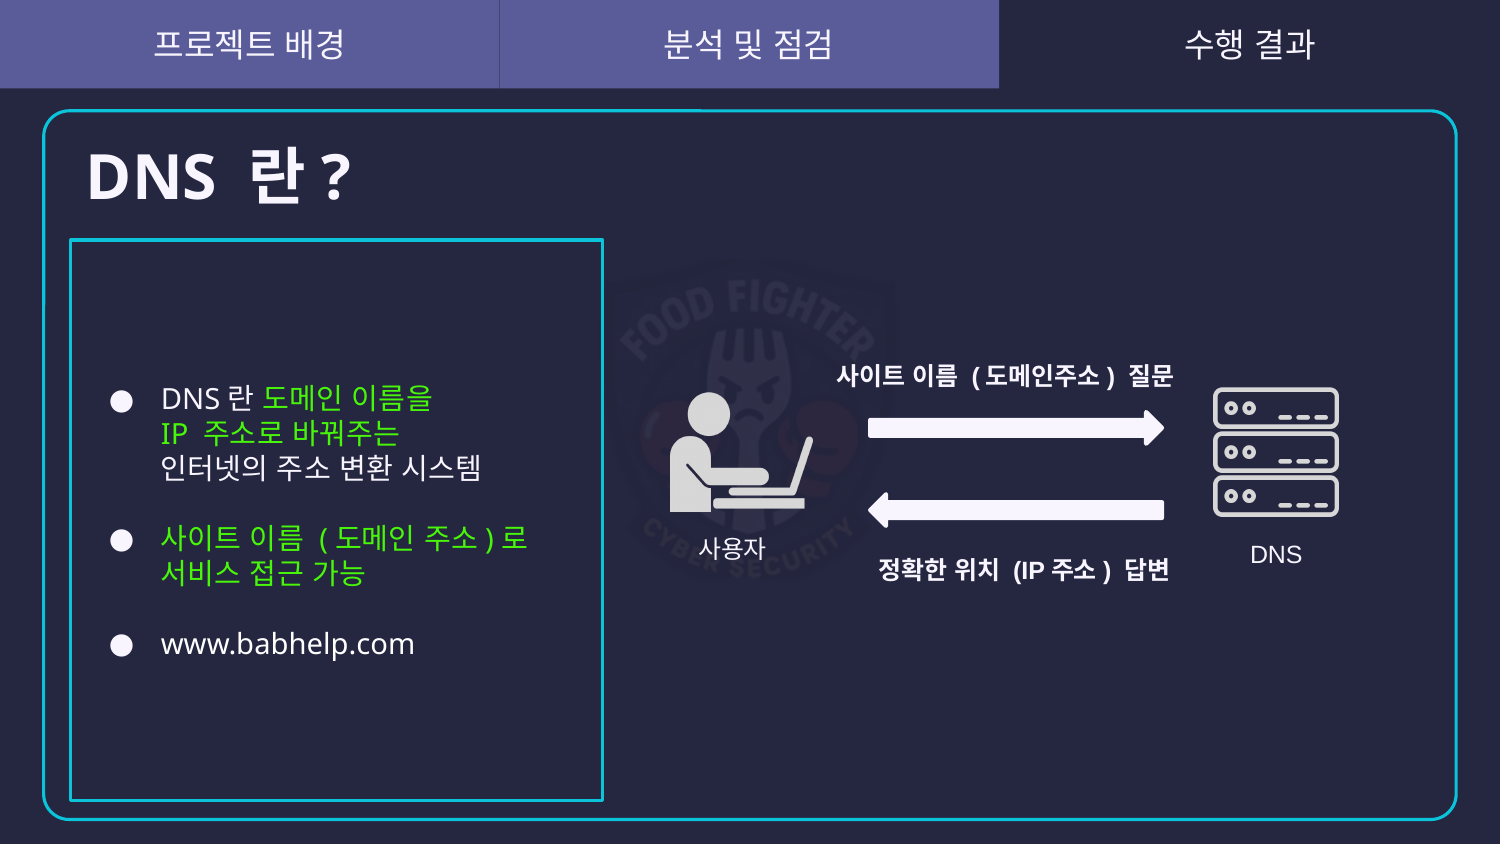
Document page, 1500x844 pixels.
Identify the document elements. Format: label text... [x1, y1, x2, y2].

text_box [868, 410, 1165, 446]
list DNS란 도메인 이름을 IP 주소로 바꿔주는 인터넷의 주소 변환 시스템 사이트 이름 (도메인 주소)로 서비스 접근 가능 www.babhelp.com [69, 238, 604, 802]
text_box 사이트 이름 (도메인주소) 질문 [821, 353, 1189, 398]
picture [670, 378, 814, 527]
text_box DNS [1235, 533, 1318, 577]
title DNS 란? [70, 127, 1430, 222]
picture [1204, 378, 1348, 527]
text_box [868, 492, 1165, 528]
text_box 사용자 [683, 533, 783, 571]
text_box 정확한 위치 (IP주소) 답변 [863, 547, 1185, 593]
